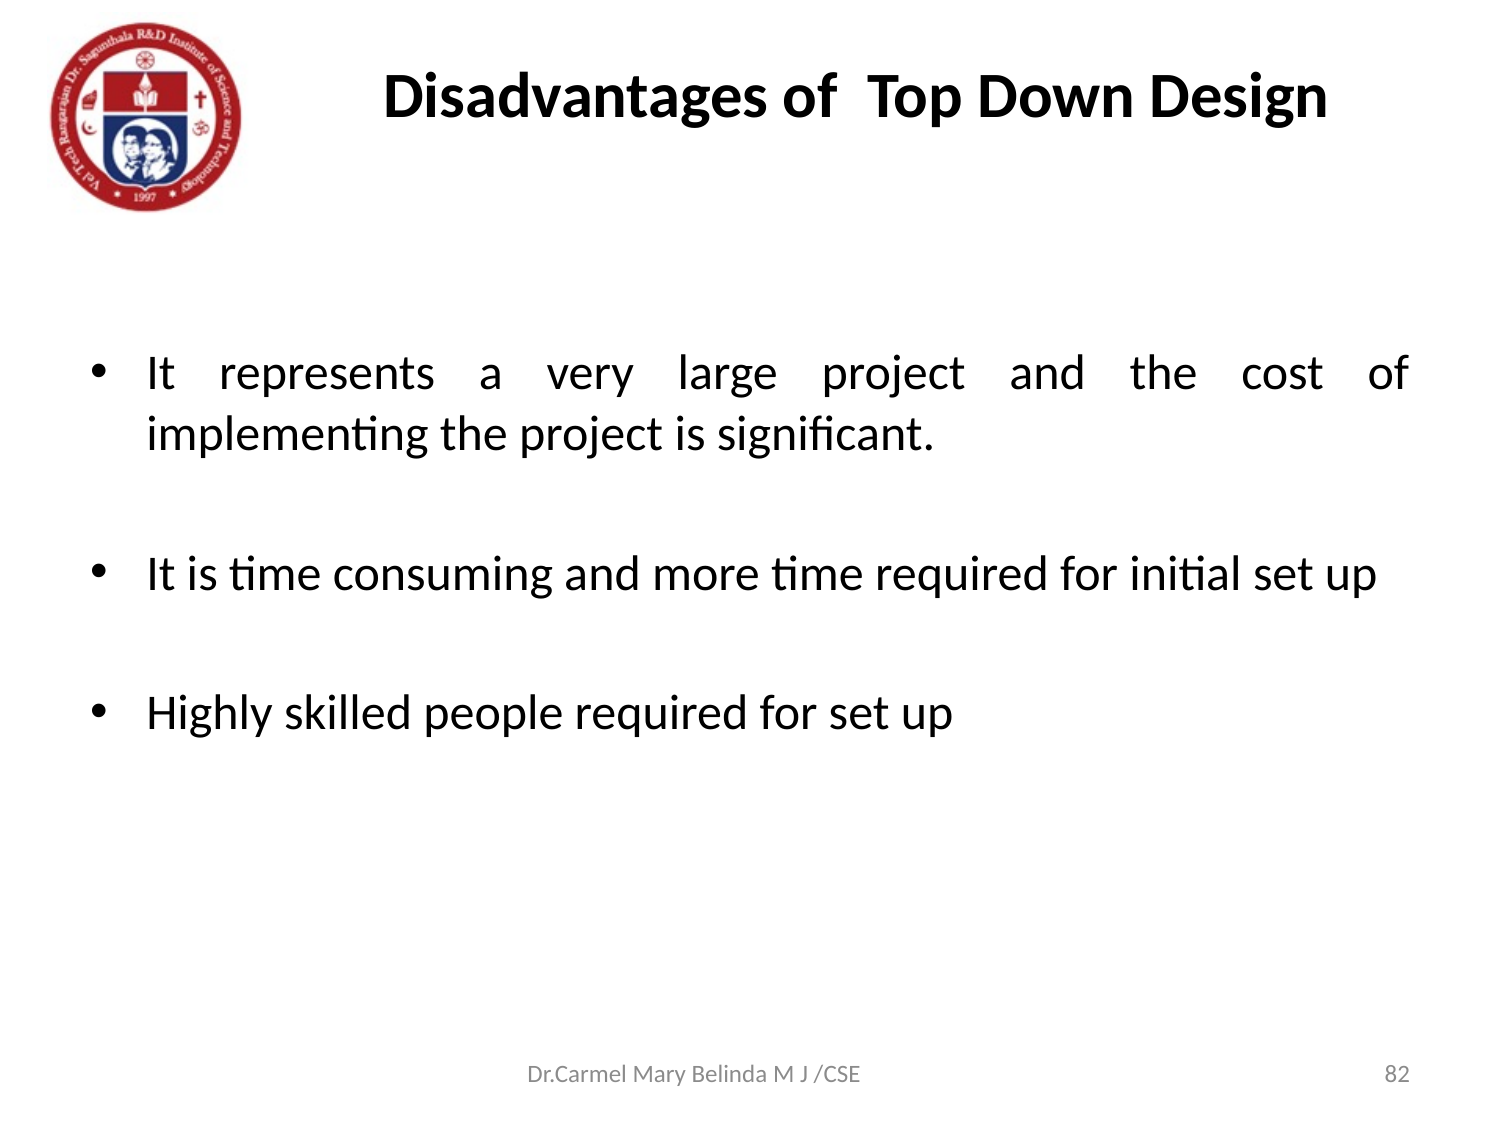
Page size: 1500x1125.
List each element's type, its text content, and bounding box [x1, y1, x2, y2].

picture [47, 12, 250, 220]
footer Dr.Carmel Mary Belinda M J /CSE [512, 1042, 988, 1103]
slide_number 82 [1074, 1042, 1425, 1103]
list It represents a very large project and the cost of implementing the project is significant. It is time consuming and more time required for initial set up Highly skilled people required for set up [75, 262, 1425, 1005]
title Disadvantages of Top Down Design [287, 45, 1425, 233]
